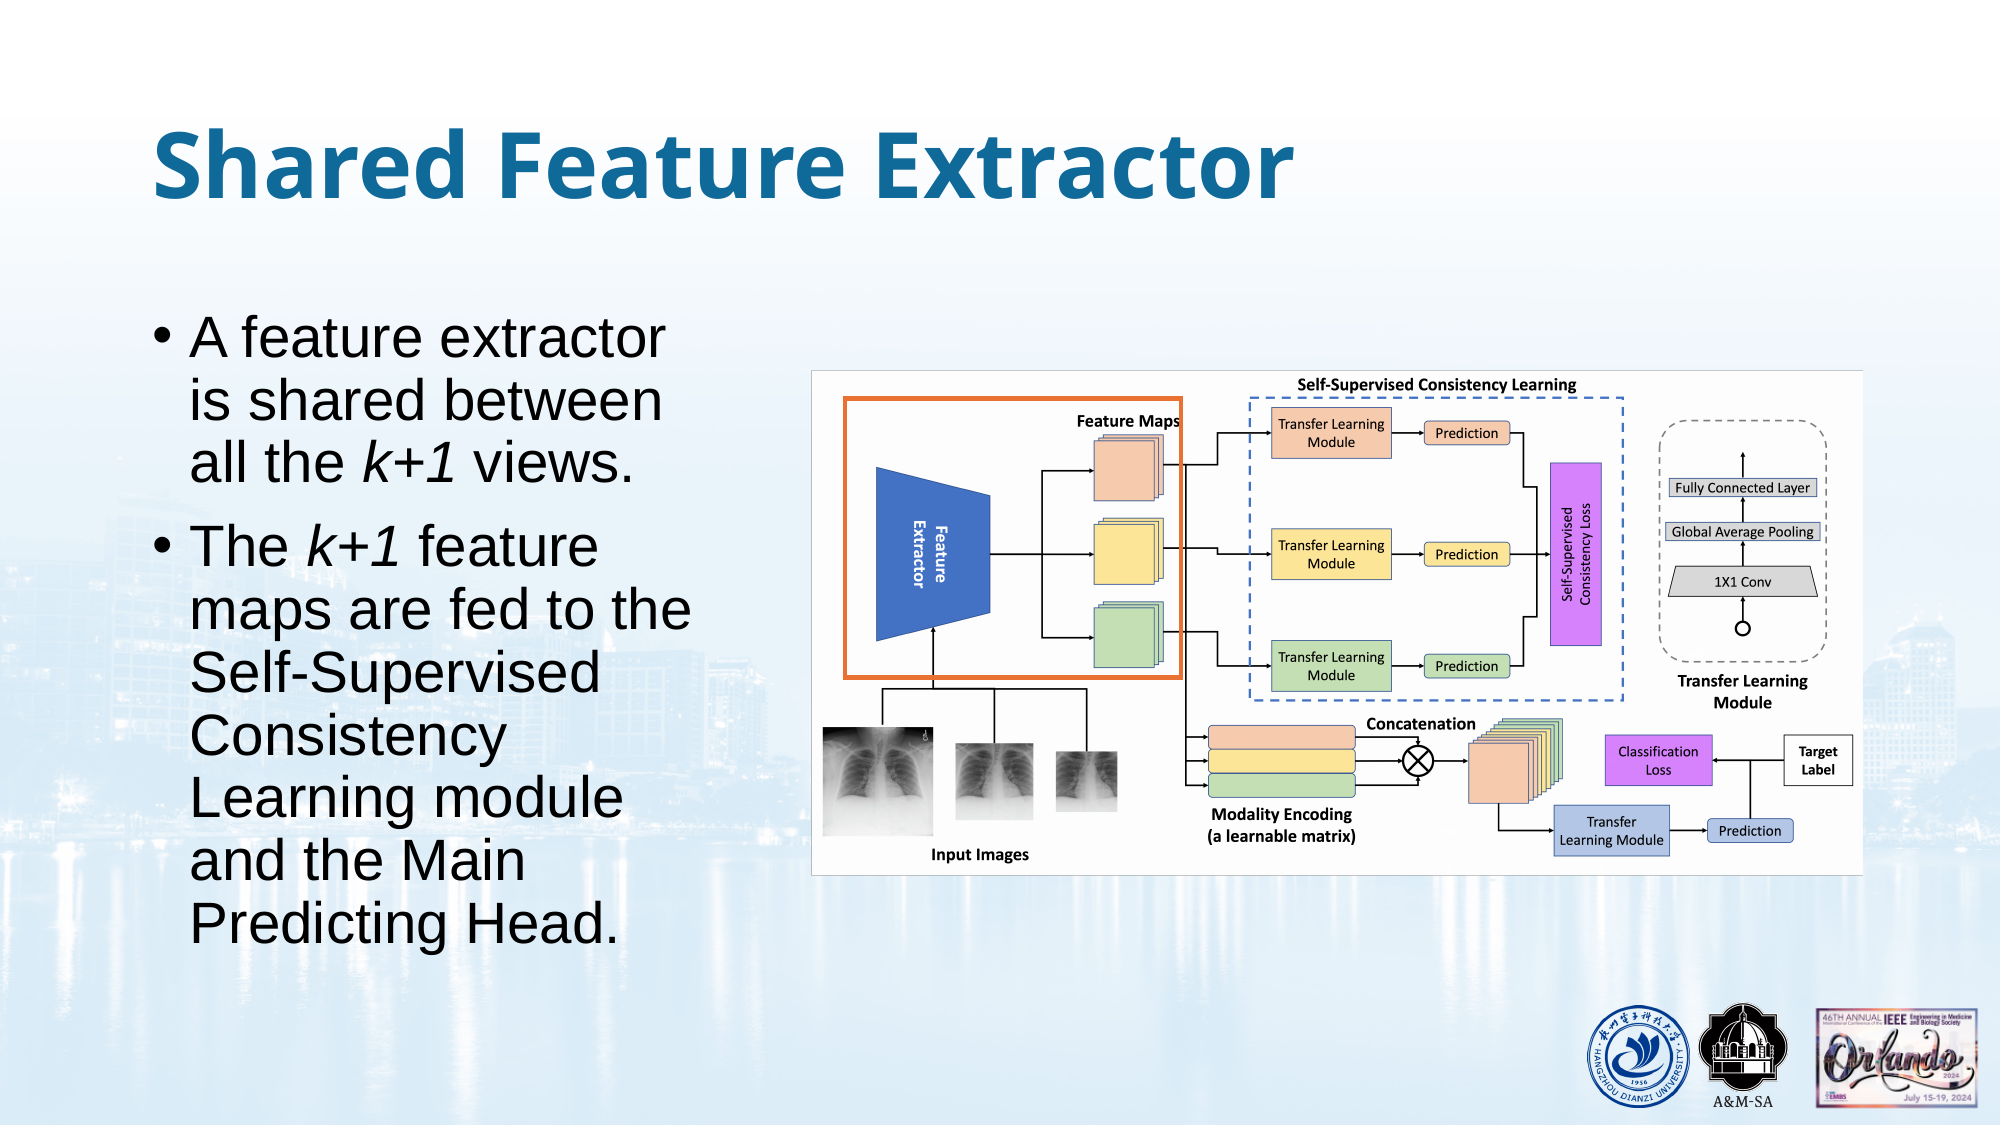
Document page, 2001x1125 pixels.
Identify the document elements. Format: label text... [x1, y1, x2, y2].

picture [0, 0, 2000, 1125]
list A feature extractor is shared between all the k+1 views. The k+1 feature maps are fed to the Self-Supervised Consistency Learning module and the Main Predicting Head. [137, 299, 739, 1014]
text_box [811, 367, 1863, 876]
title Shared Feature Extractor [137, 59, 1863, 278]
